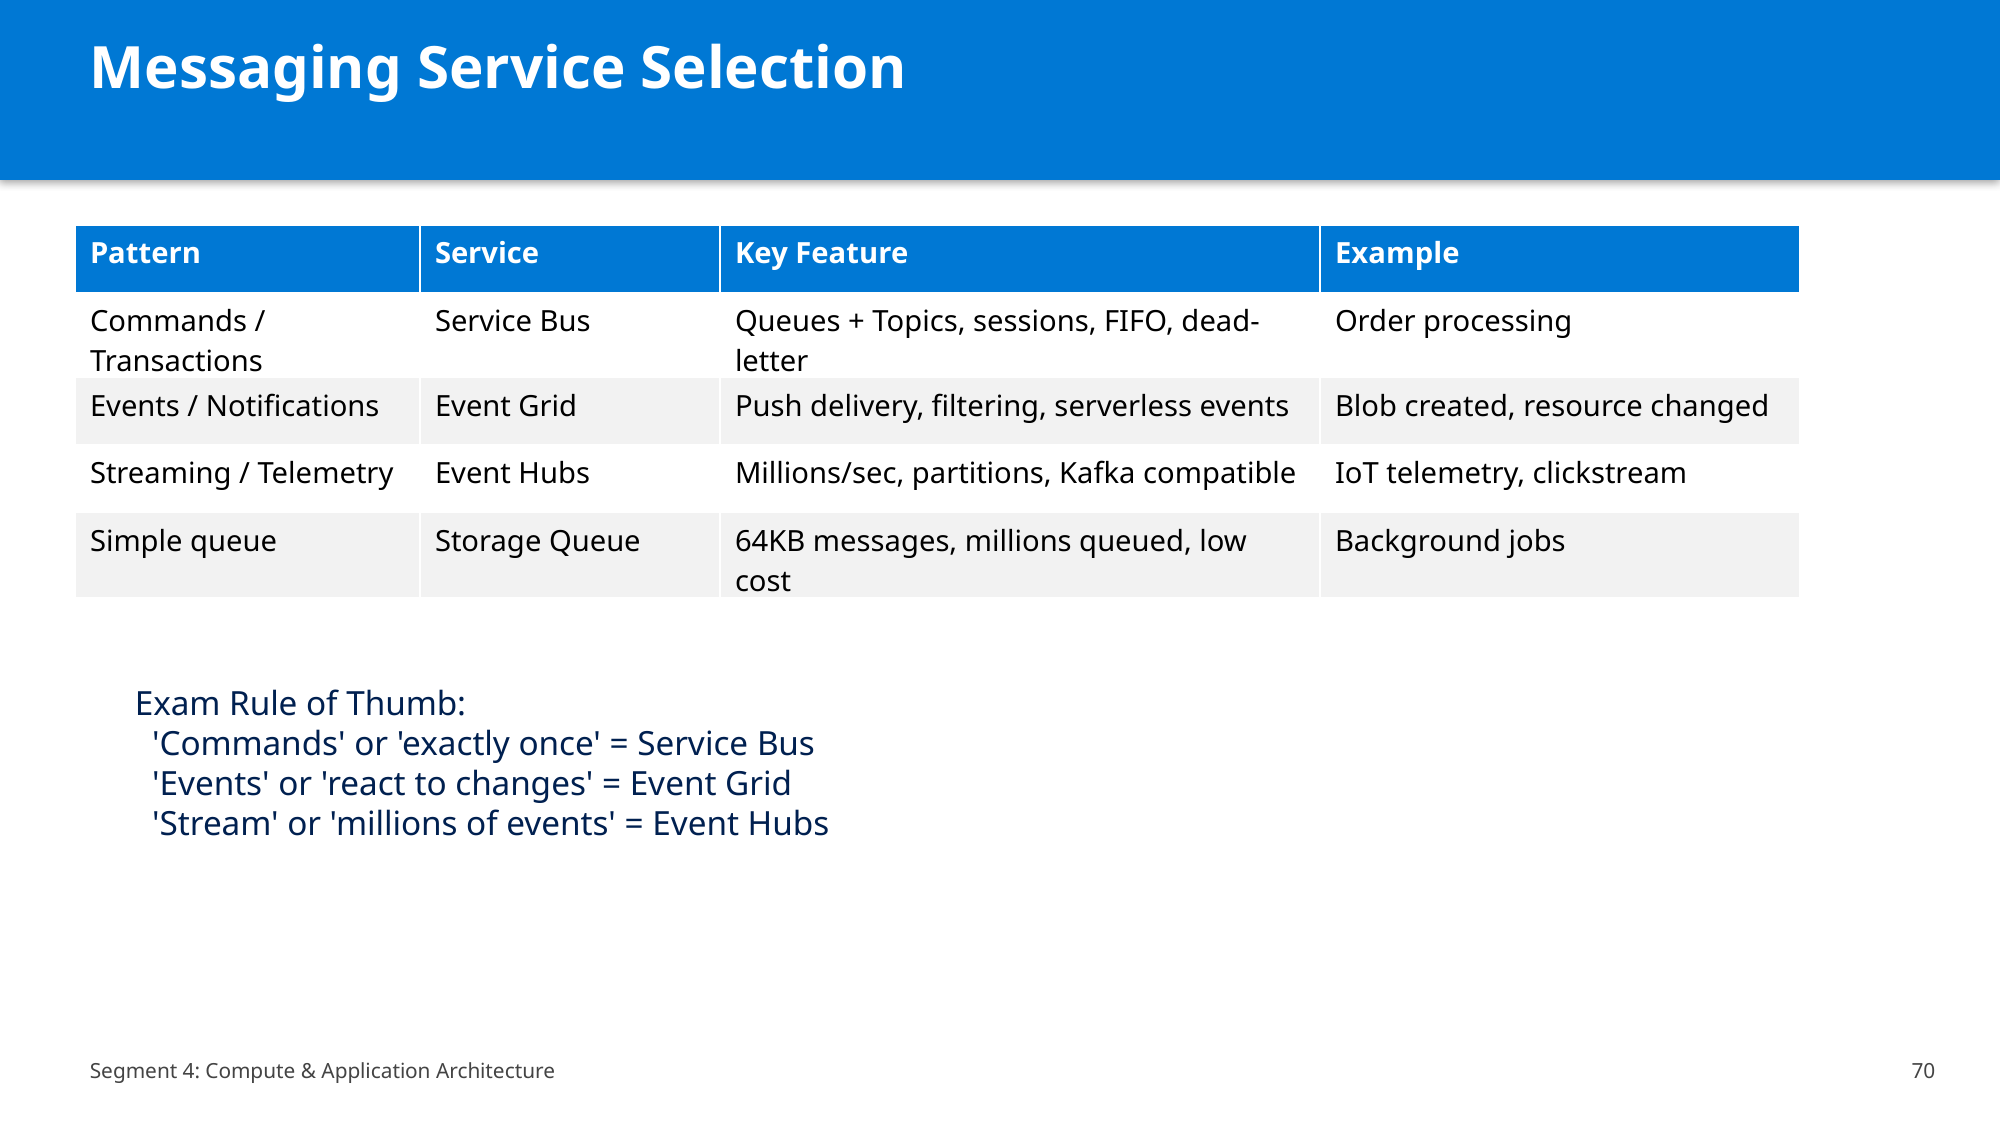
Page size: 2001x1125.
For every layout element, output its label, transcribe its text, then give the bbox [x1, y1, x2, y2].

table_cell Event Hubs [421, 446, 719, 512]
table_cell Events / Notifications [76, 378, 419, 444]
table_cell Streaming / Telemetry [76, 446, 419, 512]
table_cell Simple queue [76, 513, 419, 597]
table_cell 64KB messages, millions queued, low cost [721, 513, 1319, 597]
table_cell Service Bus [421, 293, 719, 377]
table_cell Order processing [1321, 293, 1799, 377]
table_cell Blob created, resource changed [1321, 378, 1799, 444]
table_cell Millions/sec, partitions, Kafka compatible [721, 446, 1319, 512]
table_cell Event Grid [421, 378, 719, 444]
table_cell Commands / Transactions [76, 293, 419, 377]
table_header Pattern [76, 226, 419, 292]
table_header Example [1321, 226, 1799, 292]
table_cell IoT telemetry, clickstream [1321, 446, 1799, 512]
text_box 70 [1799, 1050, 1950, 1090]
table_header Key Feature [721, 226, 1319, 292]
table_header Service [421, 226, 719, 292]
text_box Exam Rule of Thumb: 'Commands' or 'exactly once' = Service Bus 'Events' or 'react to changes' = Event Grid 'Stream' or 'millions of events' = Event Hubs [119, 674, 1770, 850]
table_cell Storage Queue [421, 513, 719, 597]
table_cell Push delivery, filtering, serverless events [721, 378, 1319, 444]
text_box [0, 0, 2000, 181]
text_box Messaging Service Selection [74, 22, 1875, 108]
table_cell Background jobs [1321, 513, 1799, 597]
text_box Segment 4: Compute & Application Architecture [74, 1050, 975, 1090]
table_cell Queues + Topics, sessions, FIFO, dead-letter [721, 293, 1319, 377]
